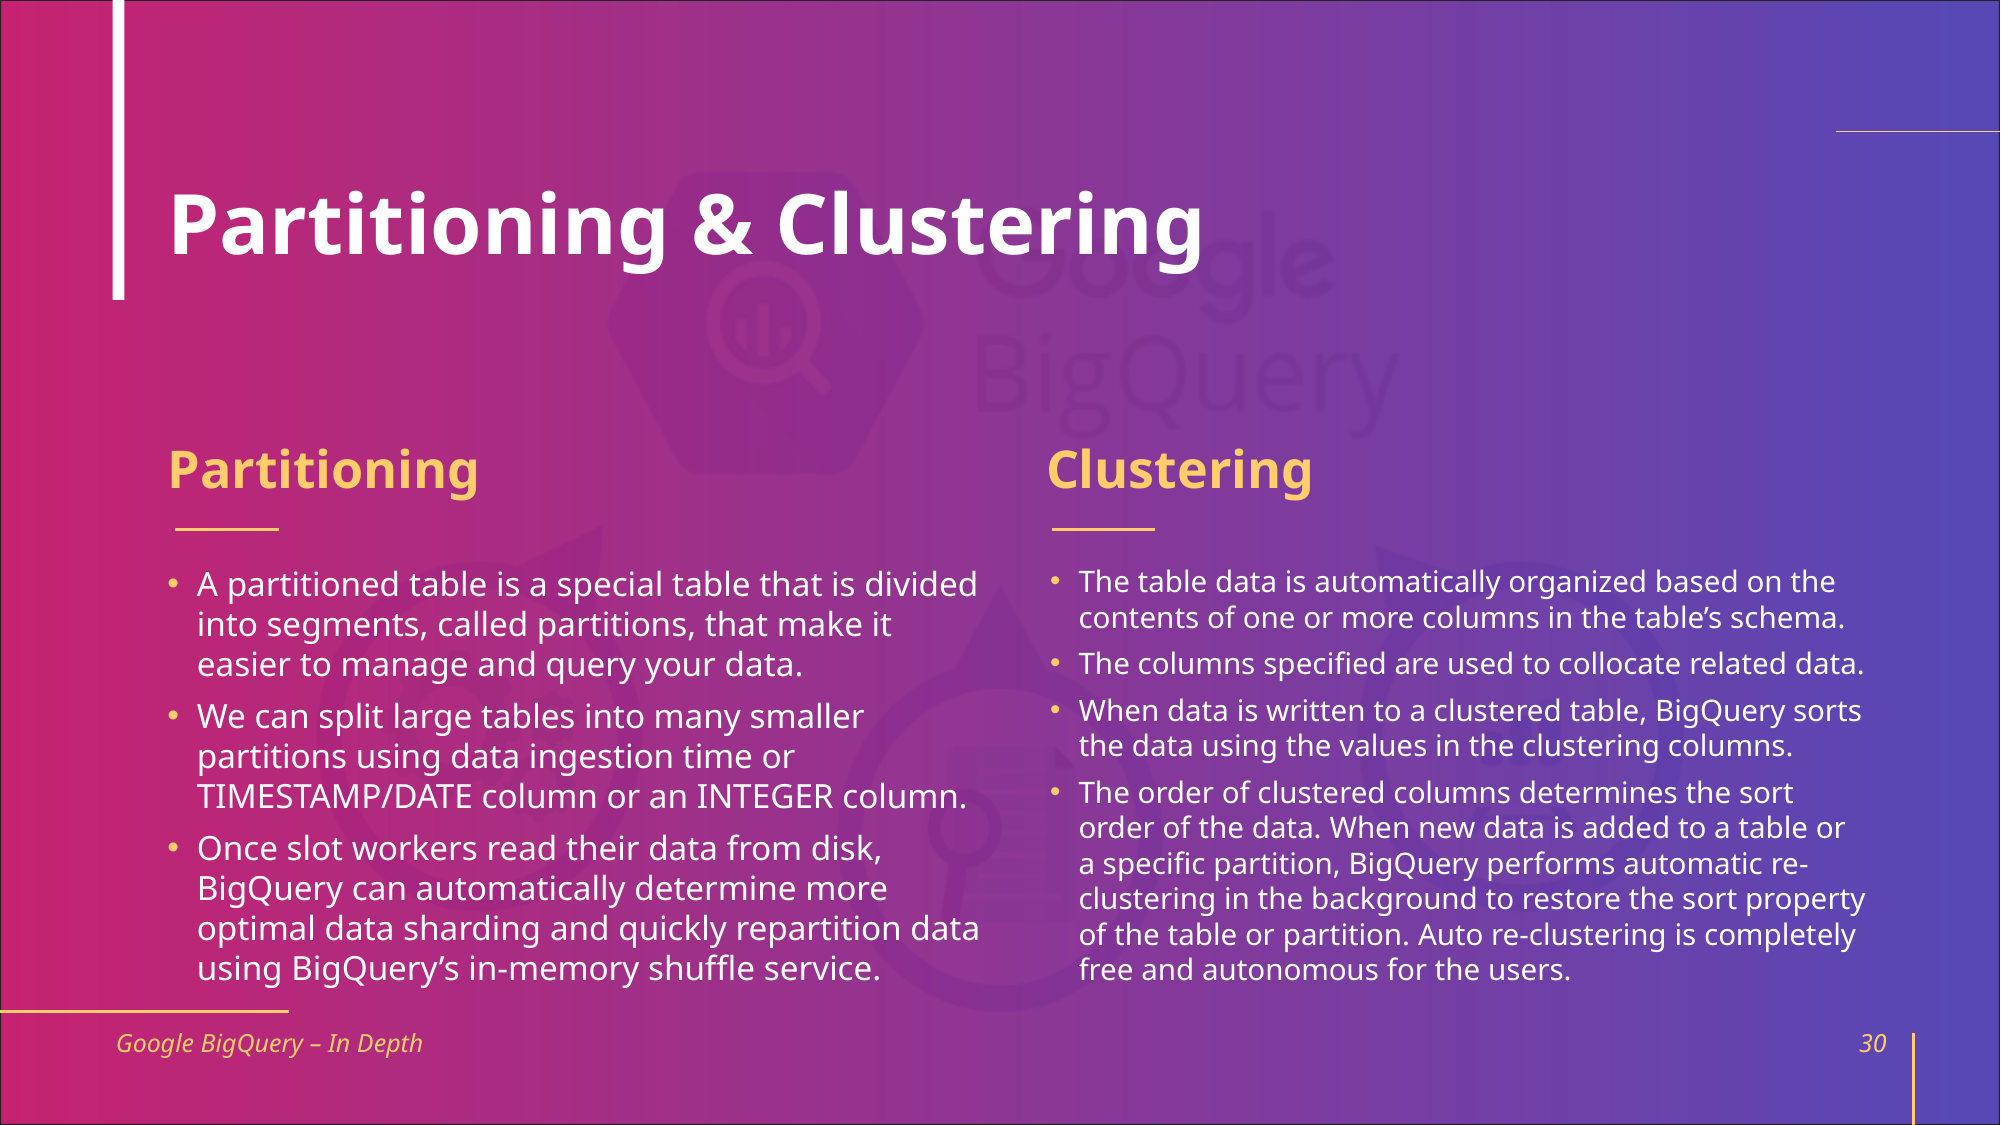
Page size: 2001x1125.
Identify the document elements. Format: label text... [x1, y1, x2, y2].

slide_number 30 [1451, 1015, 1902, 1075]
title Partitioning & Clustering [152, 118, 1878, 337]
list Clustering [1030, 372, 1882, 508]
footer Google BigQuery – In Depth [100, 1015, 636, 1075]
list A partitioned table is a special table that is divided into segments, called partitions, that make it easier to manage and query your data. We can split large tables into many smaller partitions using data ingestion time or TIMESTAMP/DATE column or an INTEGER column. Once slot workers read their data from disk, BigQuery can automatically determine more optimal data sharding and quickly repartition data using BigQuery’s in-memory shuffle service. [152, 555, 999, 1011]
list Partitioning [152, 372, 999, 508]
list The table data is automatically organized based on the contents of one or more columns in the table’s schema. The columns specified are used to collocate related data. When data is written to a clustered table, BigQuery sorts the data using the values in the clustering columns. The order of clustered columns determines the sort order of the data. When new data is added to a table or a specific partition, BigQuery performs automatic re-clustering in the background to restore the sort property of the table or partition. Auto re-clustering is completely free and autonomous for the users. [1035, 555, 1882, 1011]
